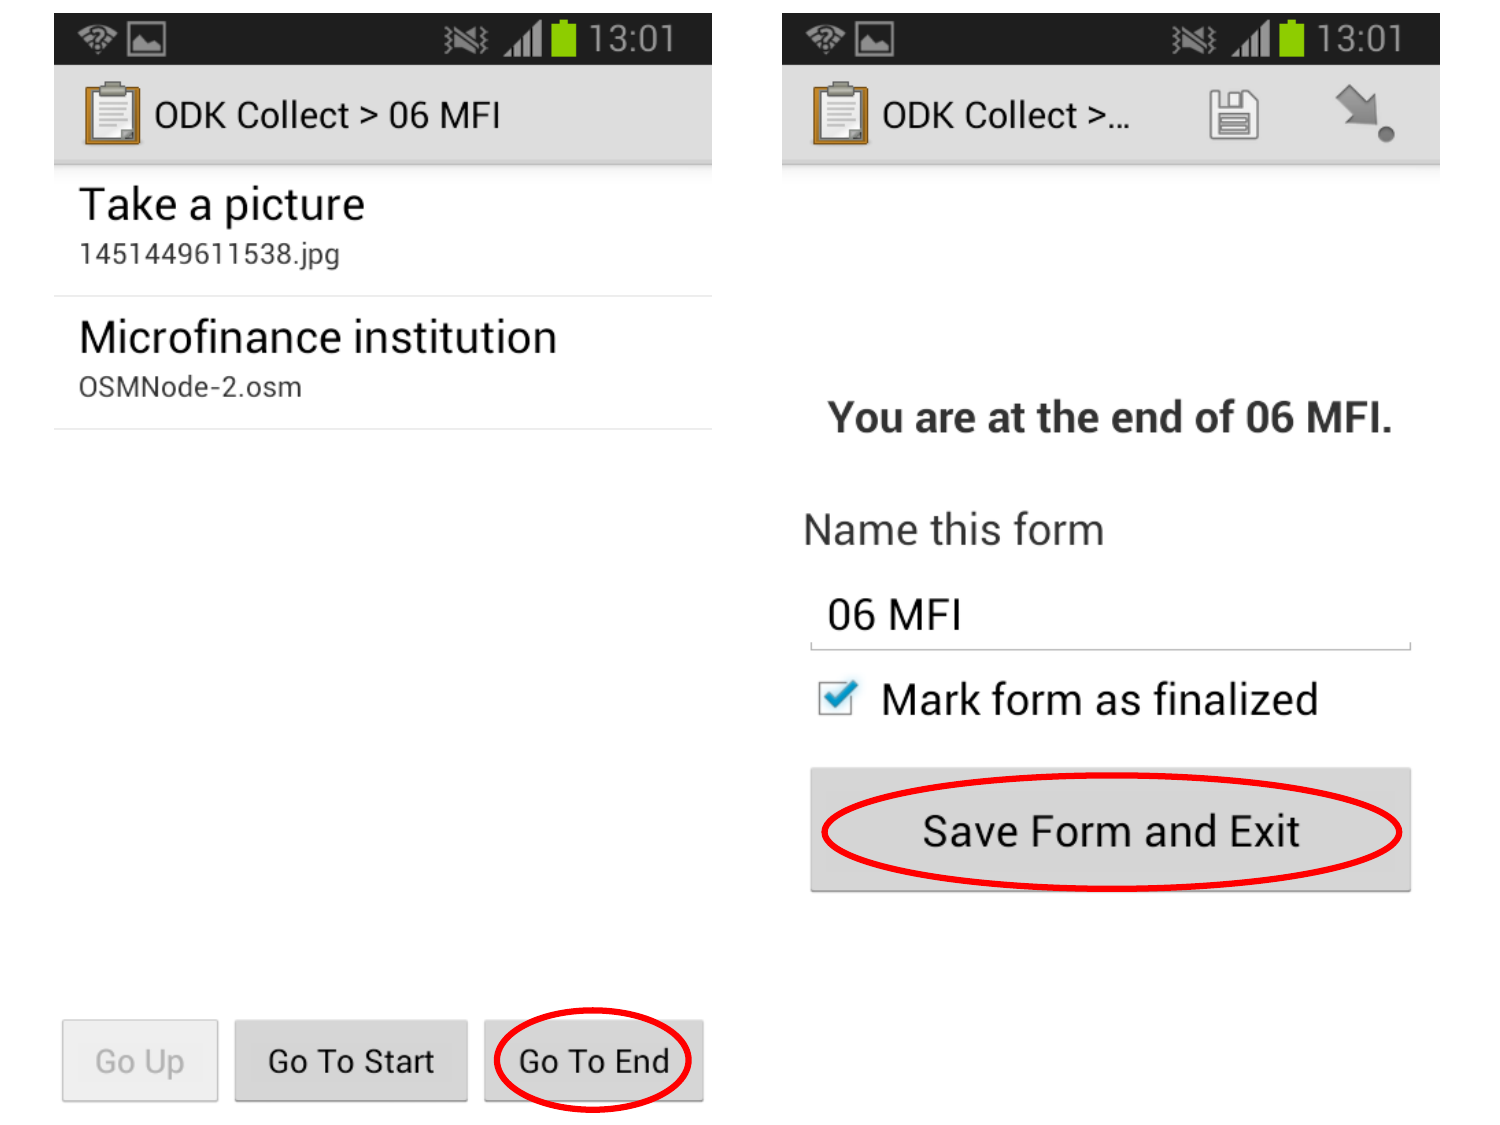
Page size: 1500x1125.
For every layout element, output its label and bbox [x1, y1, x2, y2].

picture [782, 13, 1441, 1110]
picture [54, 13, 713, 1110]
